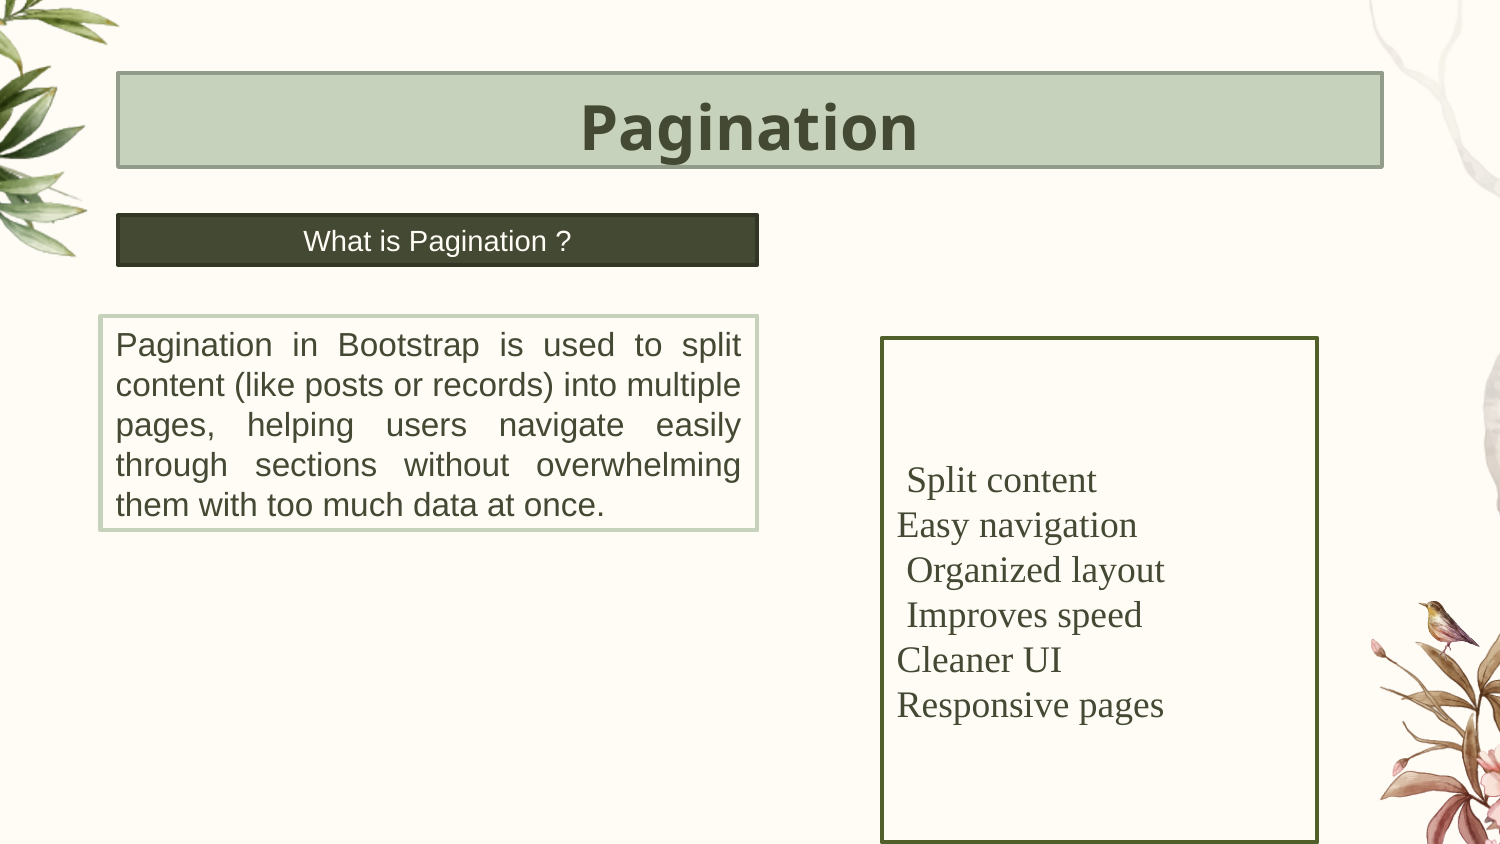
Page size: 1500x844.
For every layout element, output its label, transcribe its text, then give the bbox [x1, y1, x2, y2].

title Pagination [116, 71, 1384, 169]
subtitle Split content Easy navigation Organized layout Improves speed Cleaner UI Responsive pages [880, 336, 1319, 844]
picture [0, 0, 261, 330]
picture [1348, 0, 1500, 844]
text_box What is Pagination ? [116, 213, 759, 267]
text_box Pagination in Bootstrap is used to split content (like posts or records) into multiple pages, helping users navigate easily through sections without overwhelming them with too much data at once. [98, 314, 759, 532]
